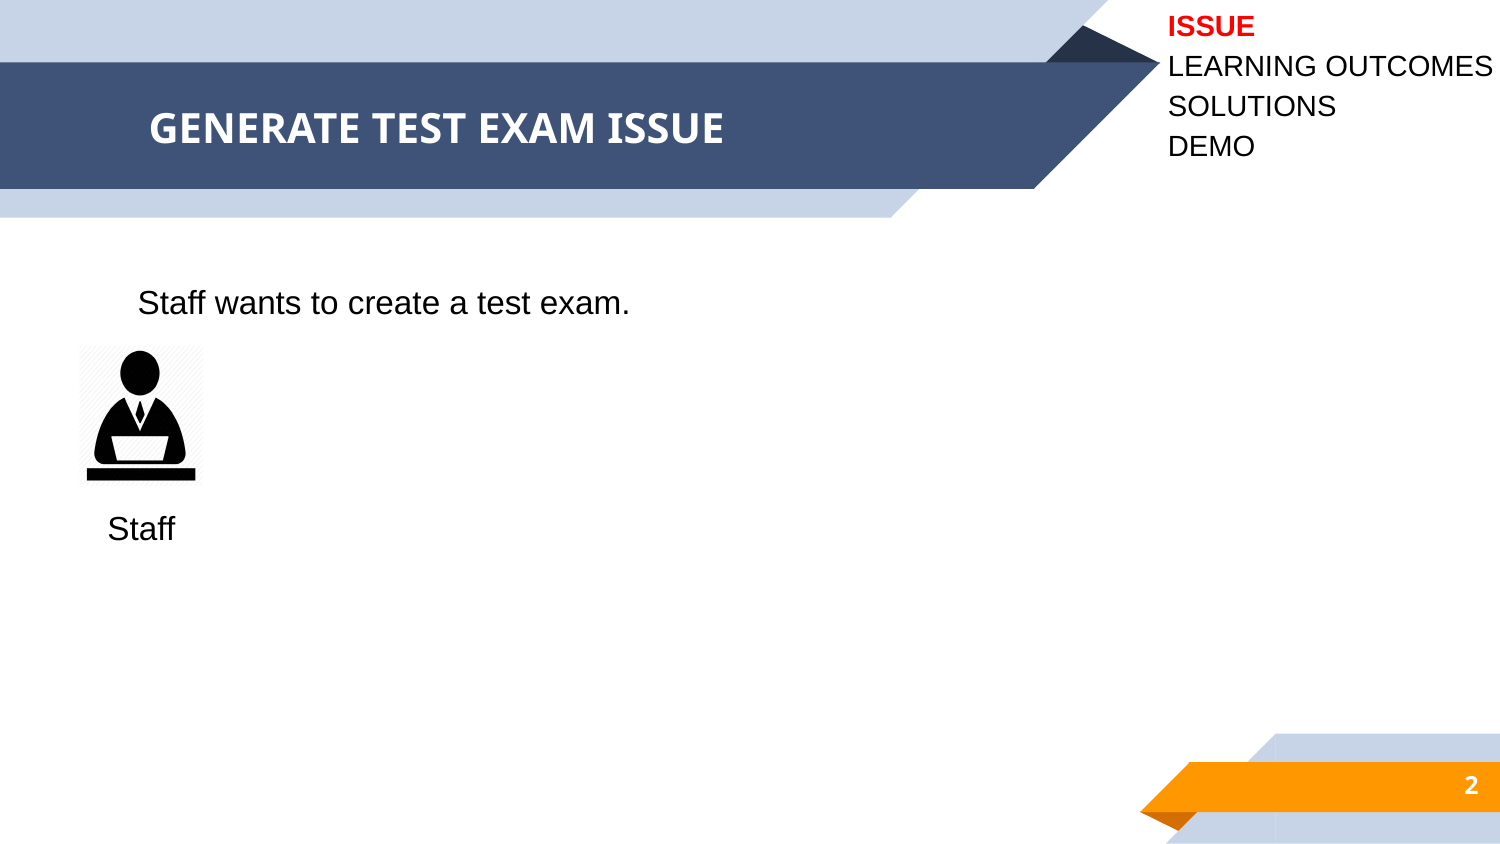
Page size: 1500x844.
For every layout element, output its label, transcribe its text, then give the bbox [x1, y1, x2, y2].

slide_number 2 [1249, 760, 1494, 813]
title GENERATE TEST EXAM ISSUE [133, 64, 997, 190]
text_box ISSUE LEARNING OUTCOMES SOLUTIONS DEMO [1153, 0, 1500, 171]
text_box Staff wants to create a test exam. [122, 273, 862, 329]
text_box Staff [39, 500, 244, 555]
picture [78, 343, 205, 487]
